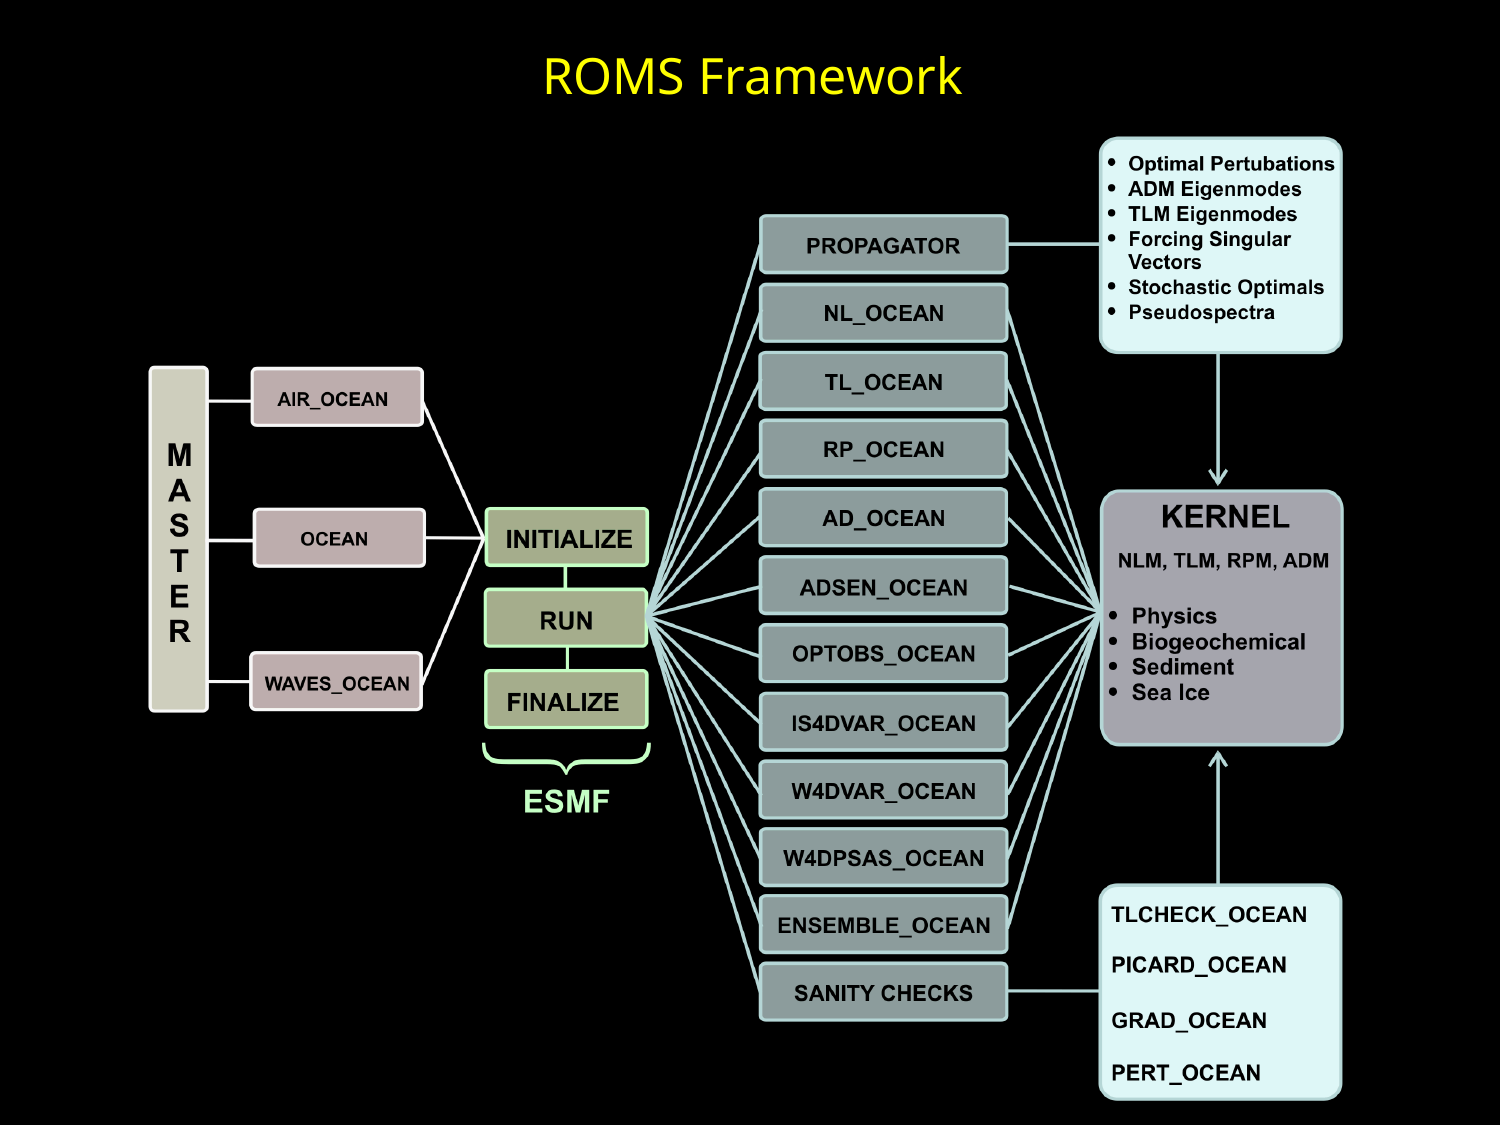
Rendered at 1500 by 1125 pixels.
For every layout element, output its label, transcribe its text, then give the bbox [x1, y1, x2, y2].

picture [148, 135, 1344, 1101]
text_box ROMS Framework [527, 37, 979, 113]
